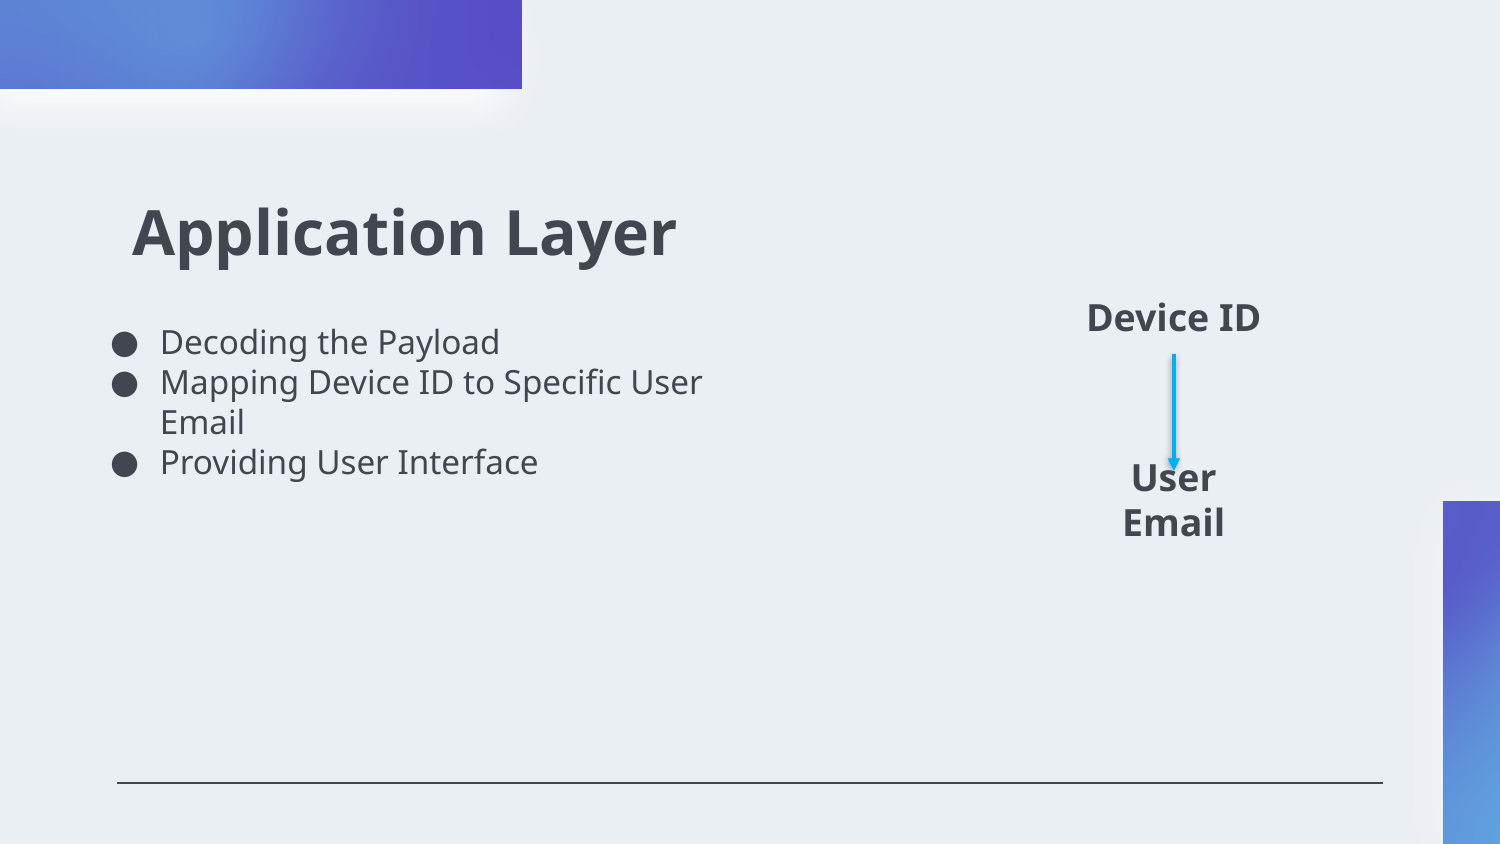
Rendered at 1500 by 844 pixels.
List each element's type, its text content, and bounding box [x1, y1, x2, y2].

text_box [1059, 284, 1288, 560]
picture [0, 0, 522, 89]
subtitle Decoding the Payload Mapping Device ID to Specific User Email Providing User Interface [69, 306, 798, 684]
title Application Layer [116, 188, 798, 283]
picture [1443, 501, 1500, 844]
